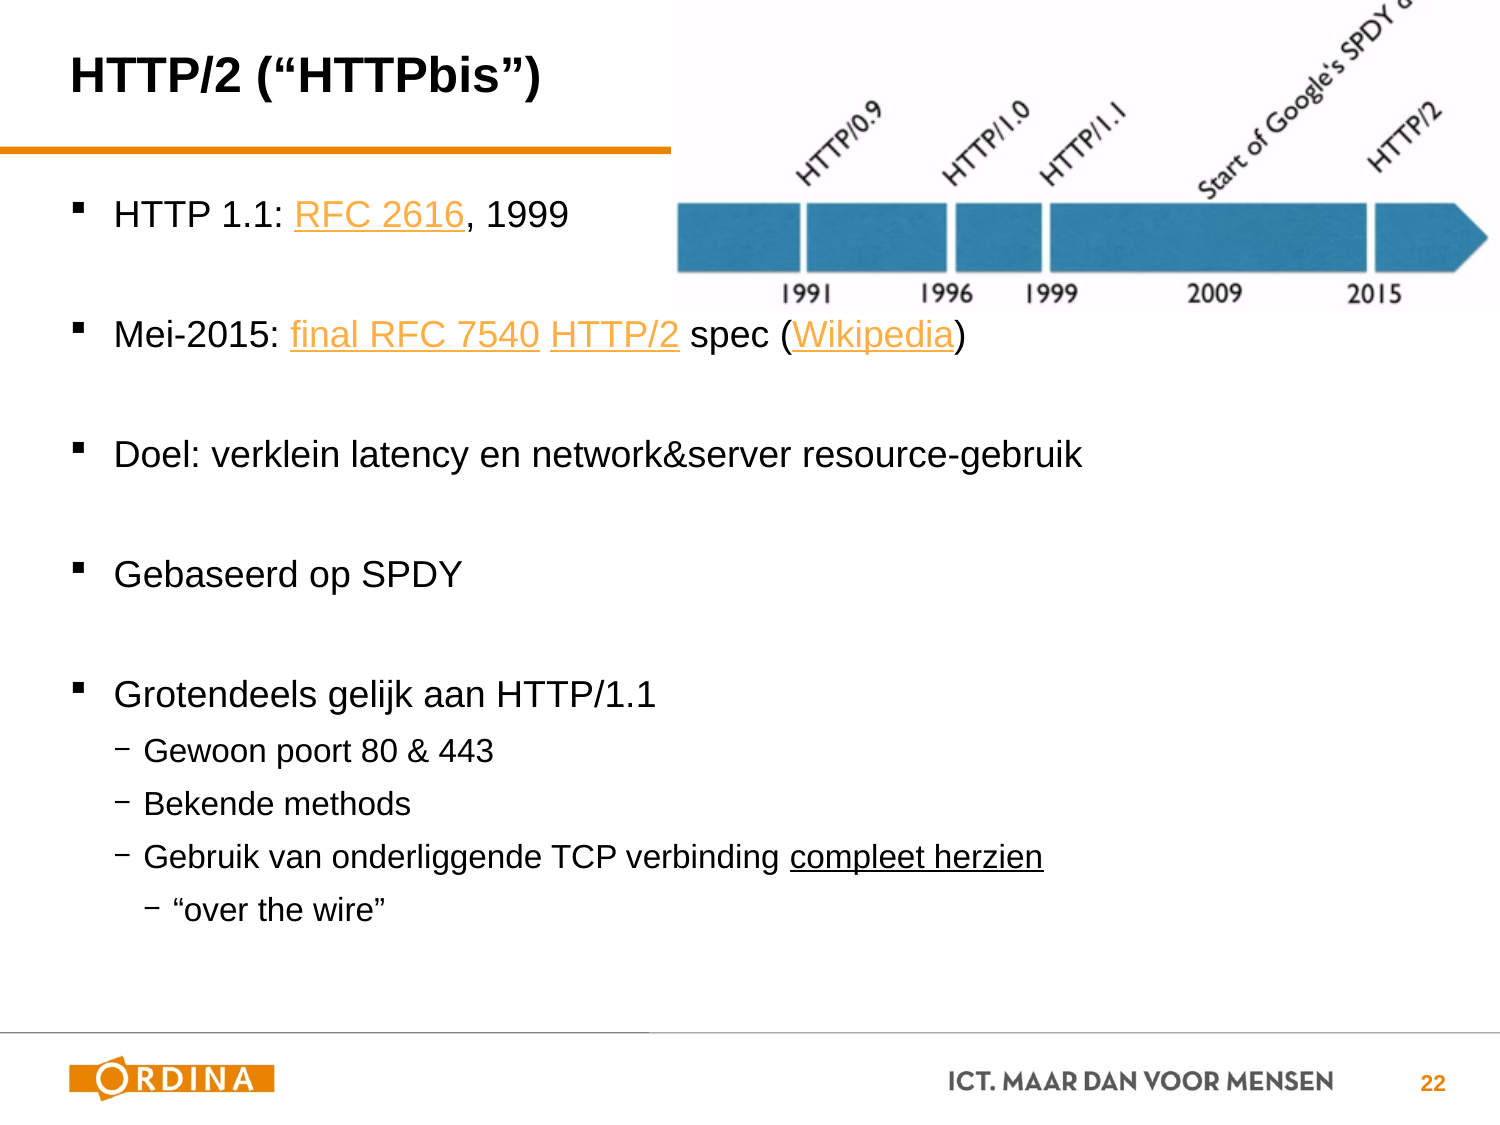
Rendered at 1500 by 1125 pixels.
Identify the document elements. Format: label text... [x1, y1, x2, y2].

title HTTP/2 (“HTTPbis”) [54, 0, 669, 147]
picture [941, 1061, 1340, 1100]
slide_number 22 [1354, 1060, 1462, 1112]
picture [64, 1051, 279, 1105]
list HTTP 1.1: RFC 2616, 1999 Mei-2015: final RFC 7540 HTTP/2 spec (Wikipedia) Doel: verklein latency en network&server resource-gebruik Gebaseerd op SPDY Grotendeels gelijk aan HTTP/1.1 Gewoon poort 80 & 443 Bekende methods Gebruik van onderliggende TCP verbinding compleet herzien “over the wire” [54, 182, 1462, 1003]
picture [671, 0, 1500, 315]
